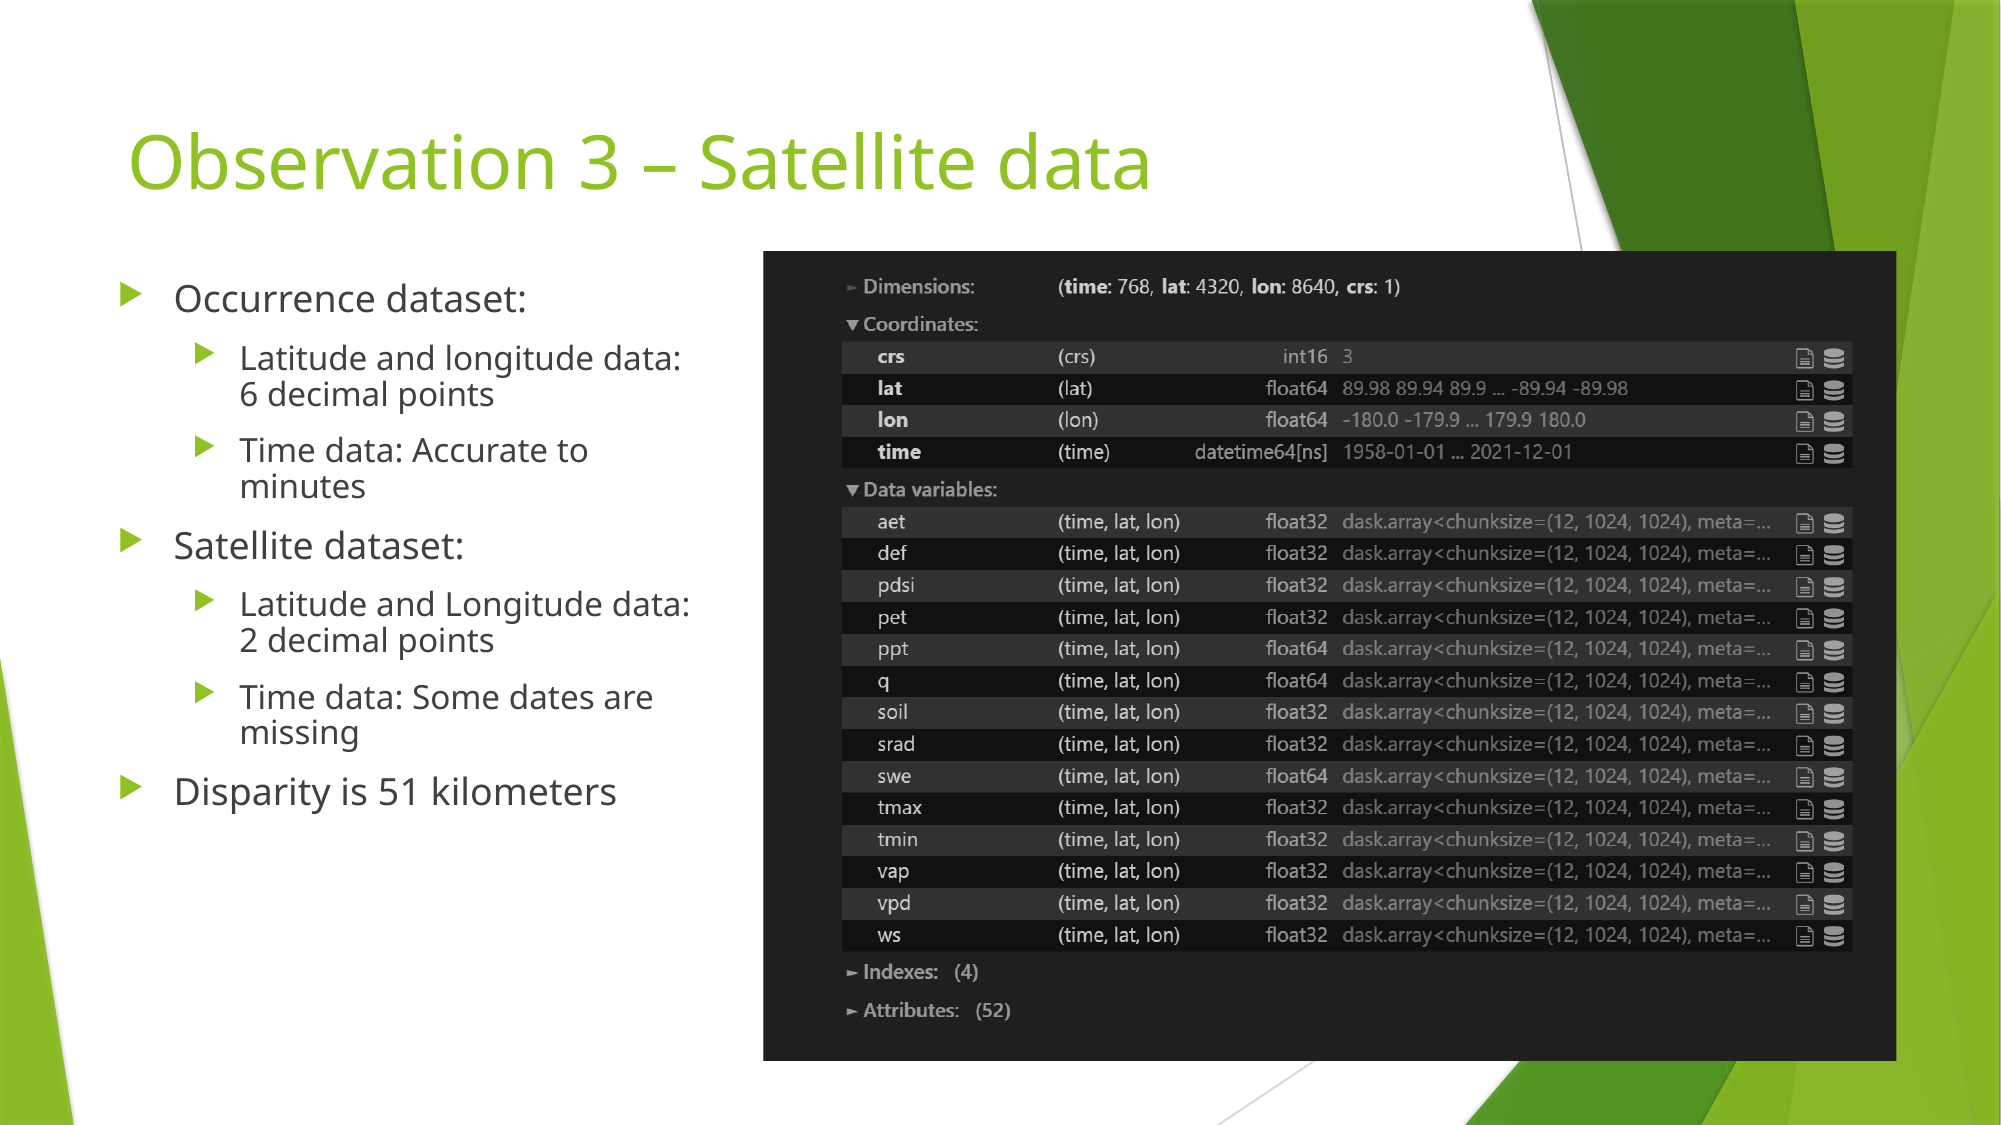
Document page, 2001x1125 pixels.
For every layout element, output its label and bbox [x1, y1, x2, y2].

text_box [0, 0, 2000, 1125]
list [762, 251, 1898, 1061]
